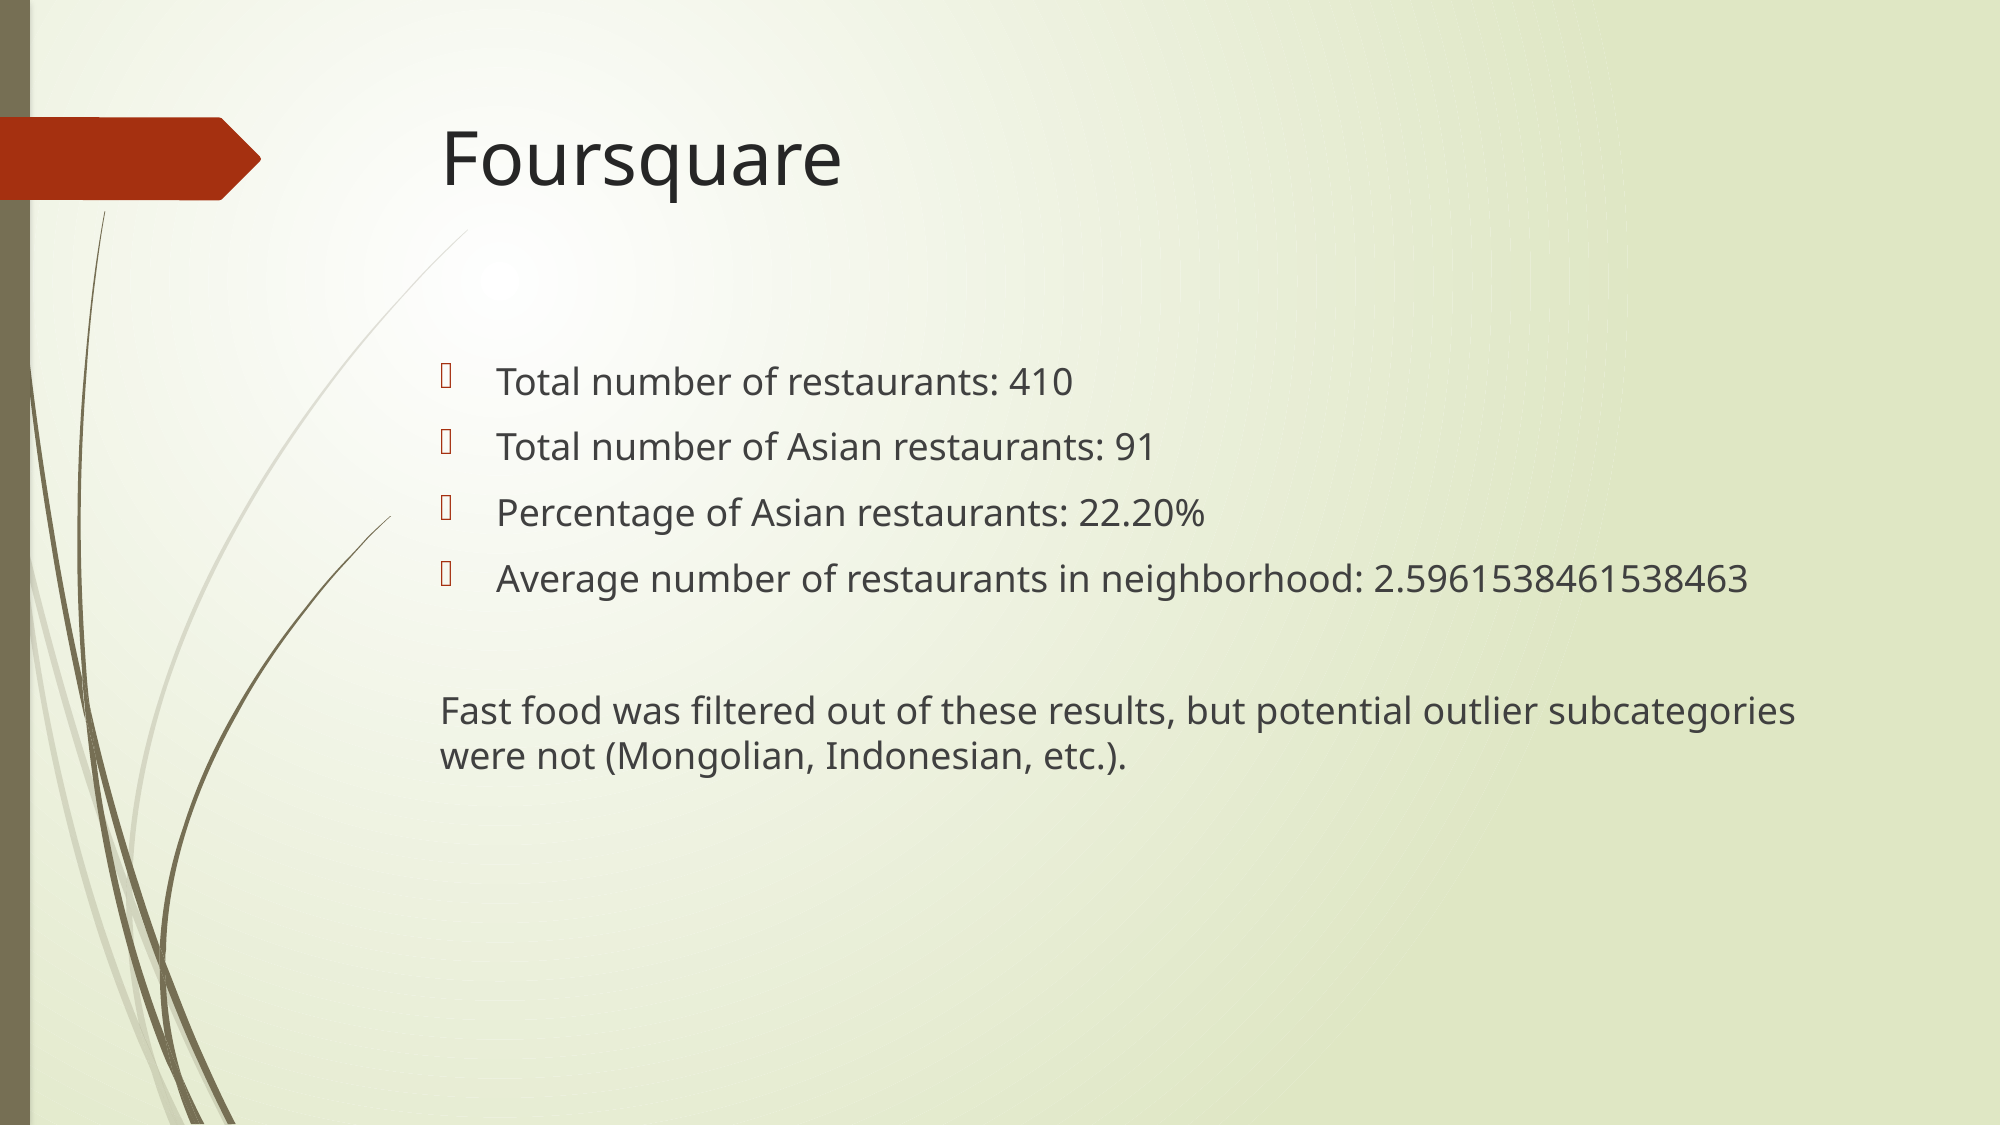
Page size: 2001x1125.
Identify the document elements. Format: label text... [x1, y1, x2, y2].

list Total number of restaurants: 410 Total number of Asian restaurants: 91 Percentage of Asian restaurants: 22.20% Average number of restaurants in neighborhood: 2.5961538461538463 Fast food was filtered out of these results, but potential outlier subcategories were not (Mongolian, Indonesian, etc.). [424, 350, 1888, 970]
title Foursquare [425, 102, 1888, 313]
